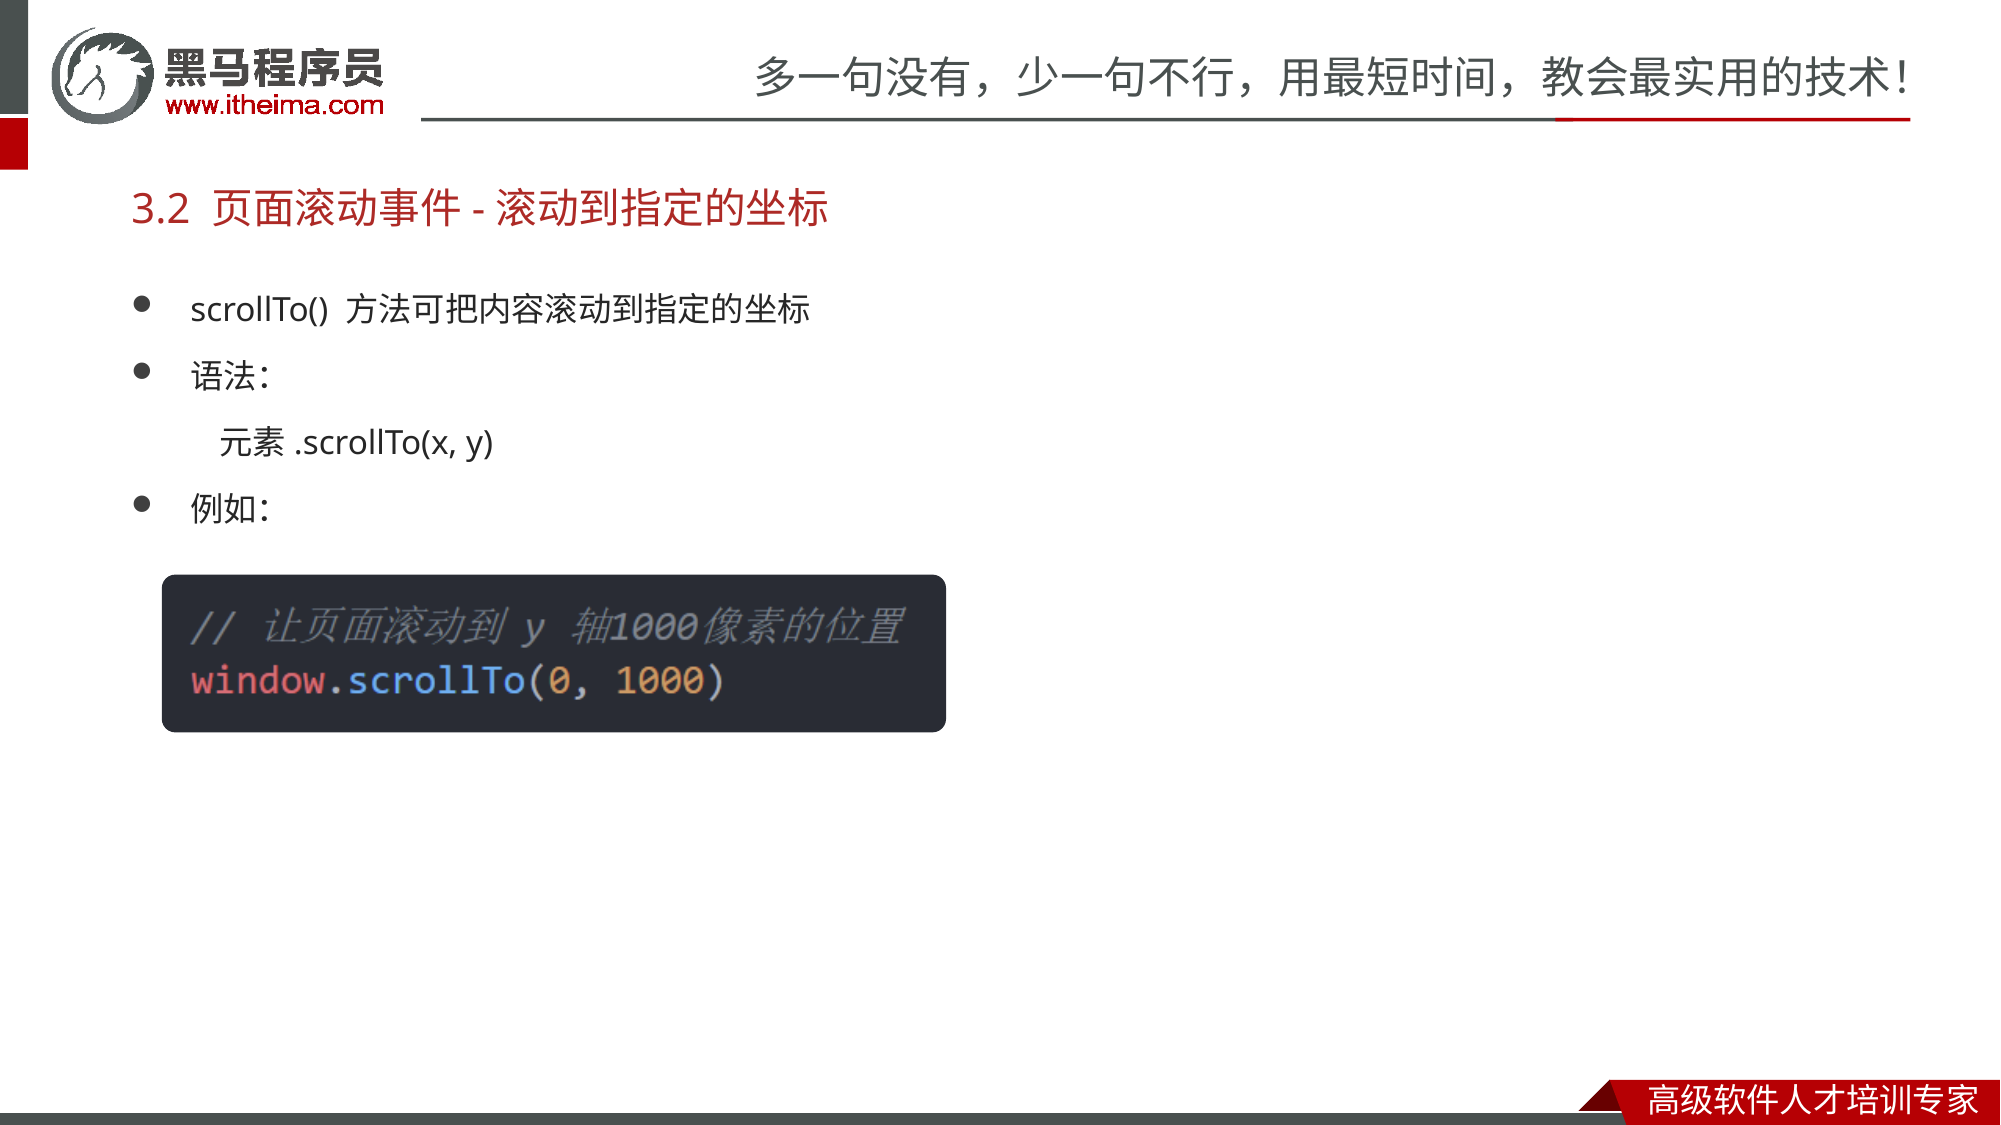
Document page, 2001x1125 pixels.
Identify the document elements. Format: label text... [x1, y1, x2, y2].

picture [50, 26, 384, 125]
list scrollTo() 方法可把内容滚动到指定的坐标 语法： 元素.scrollTo(x, y) 例如： [116, 261, 1876, 1008]
picture [161, 574, 947, 733]
title 3.2 页面滚动事件-滚动到指定的坐标 [116, 164, 1880, 250]
